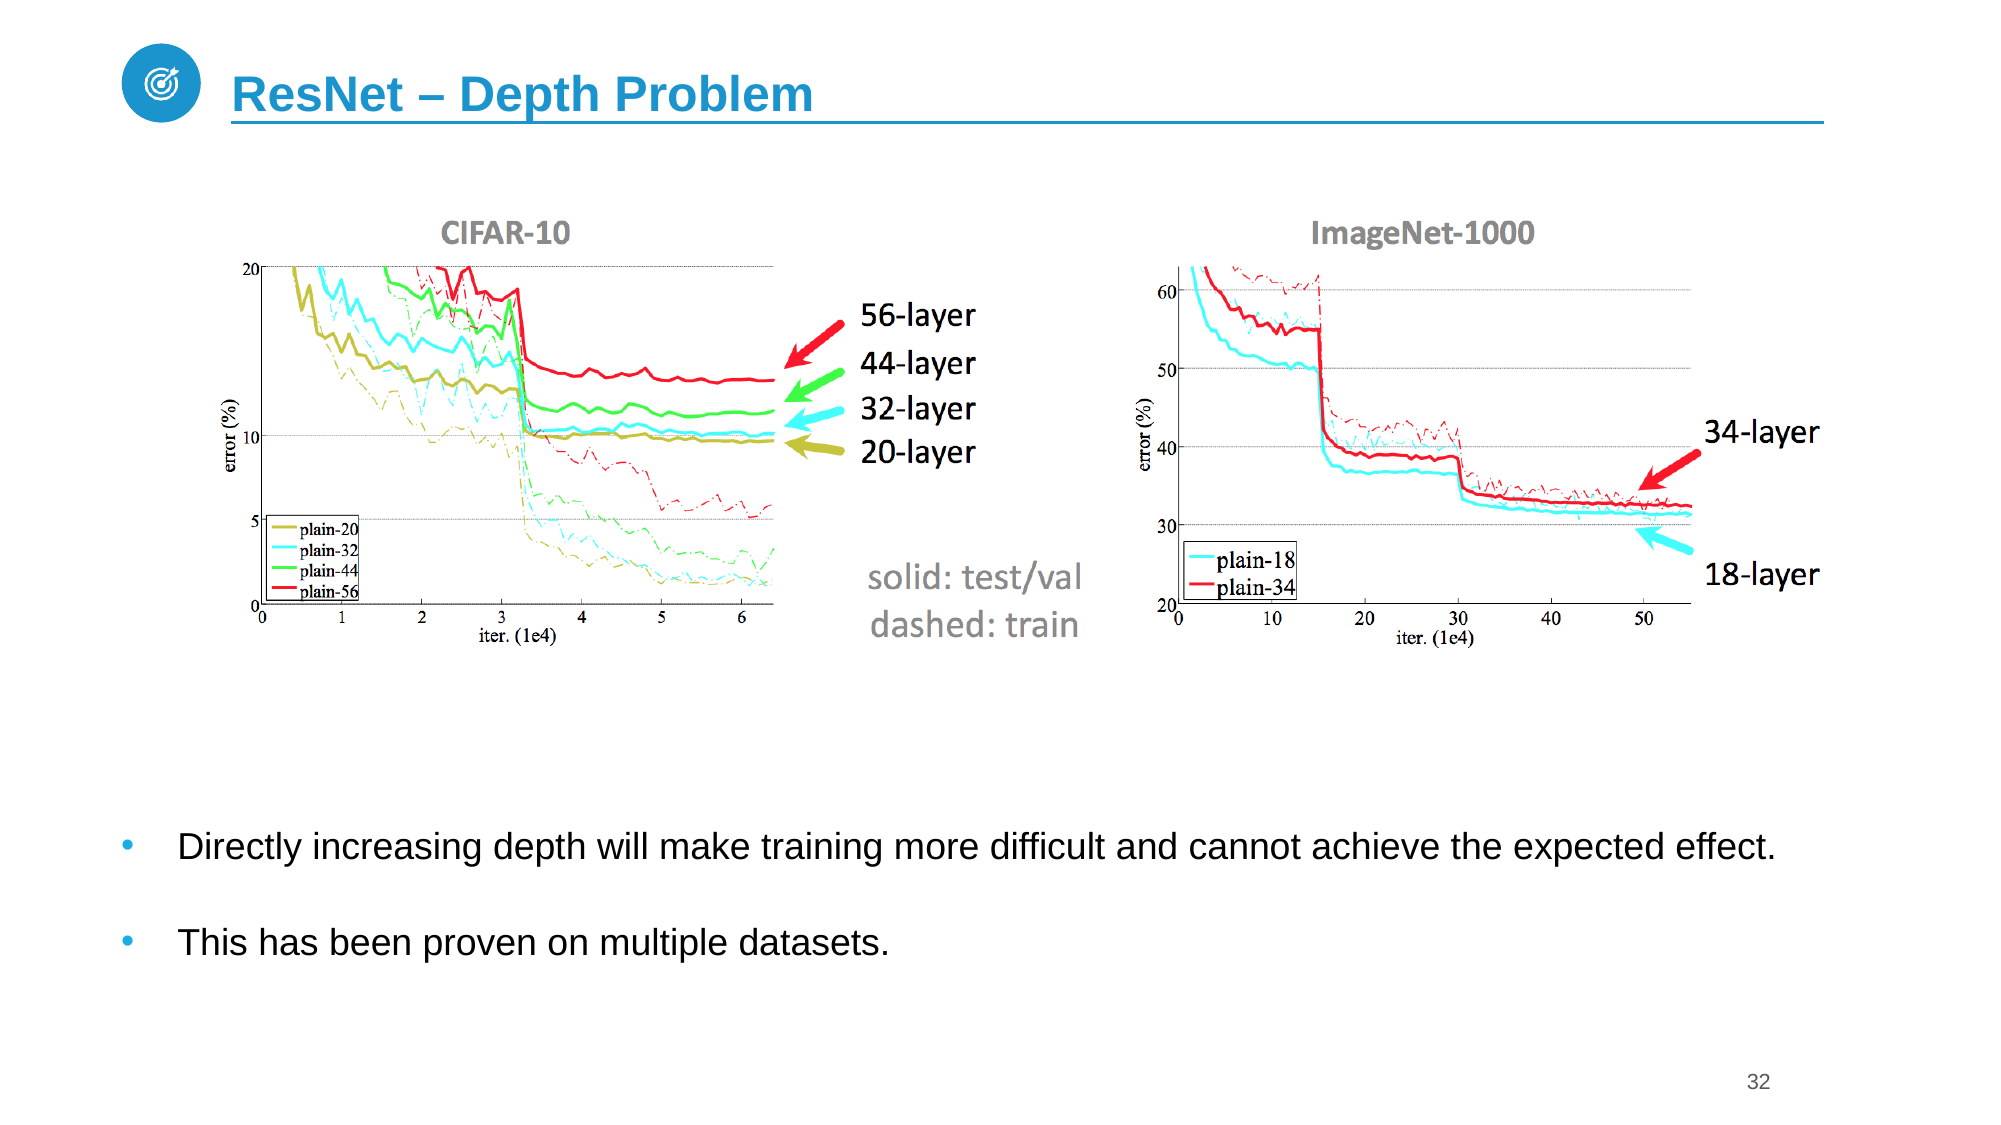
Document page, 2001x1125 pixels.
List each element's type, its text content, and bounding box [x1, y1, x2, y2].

title ResNet – Depth Problem [231, 73, 1825, 122]
picture [140, 62, 183, 104]
picture [201, 212, 1825, 656]
list Directly increasing depth will make training more difficult and cannot achieve the expected effect. This has been proven on multiple datasets. [106, 791, 1825, 1035]
